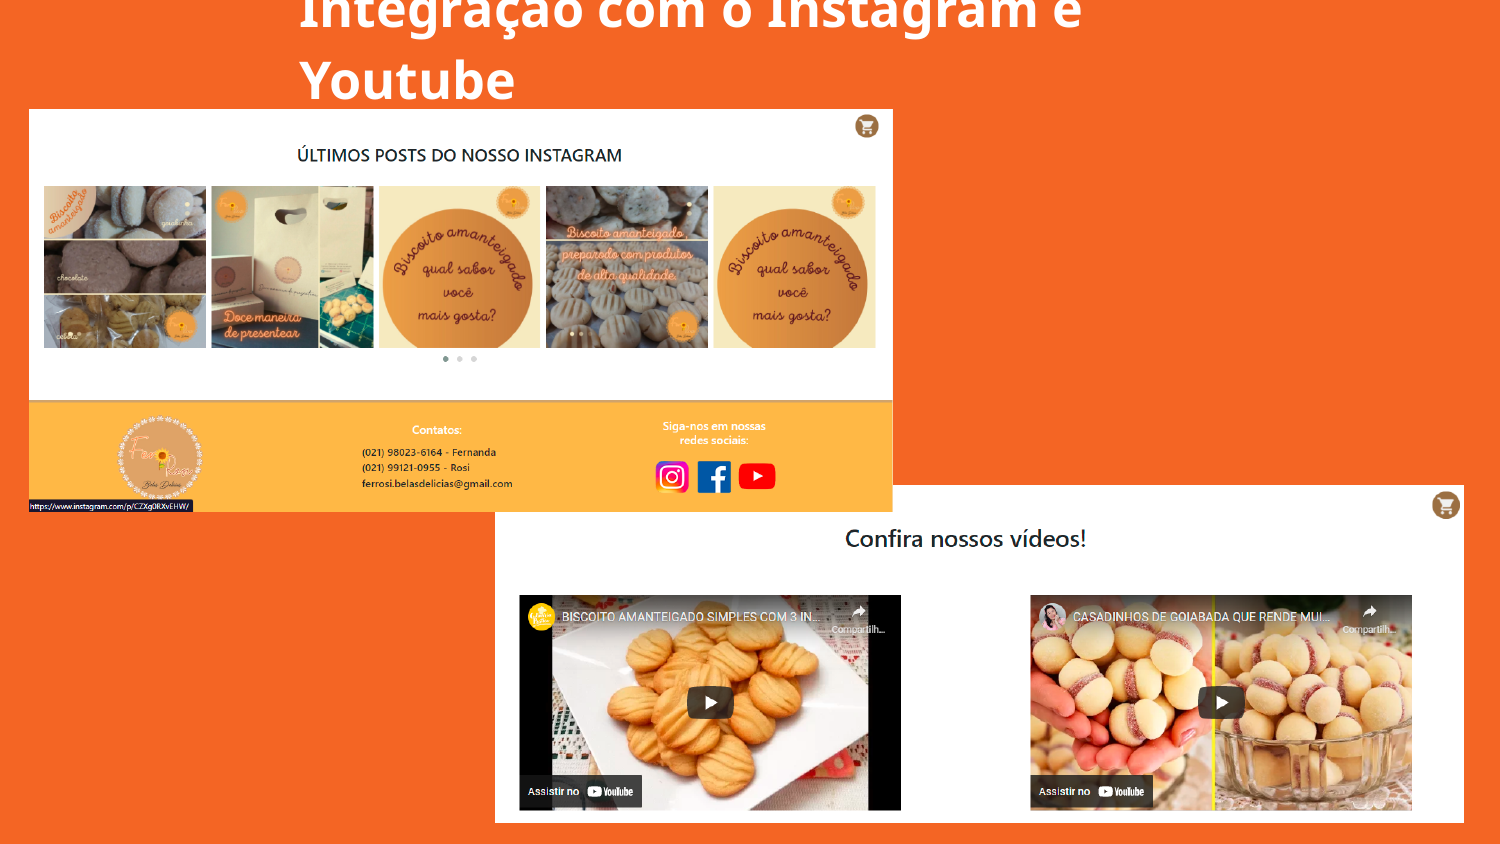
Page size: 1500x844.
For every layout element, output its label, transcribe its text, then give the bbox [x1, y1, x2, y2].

picture [29, 109, 1464, 823]
text_box Integração com o Instagram e Youtube [209, 0, 1322, 125]
